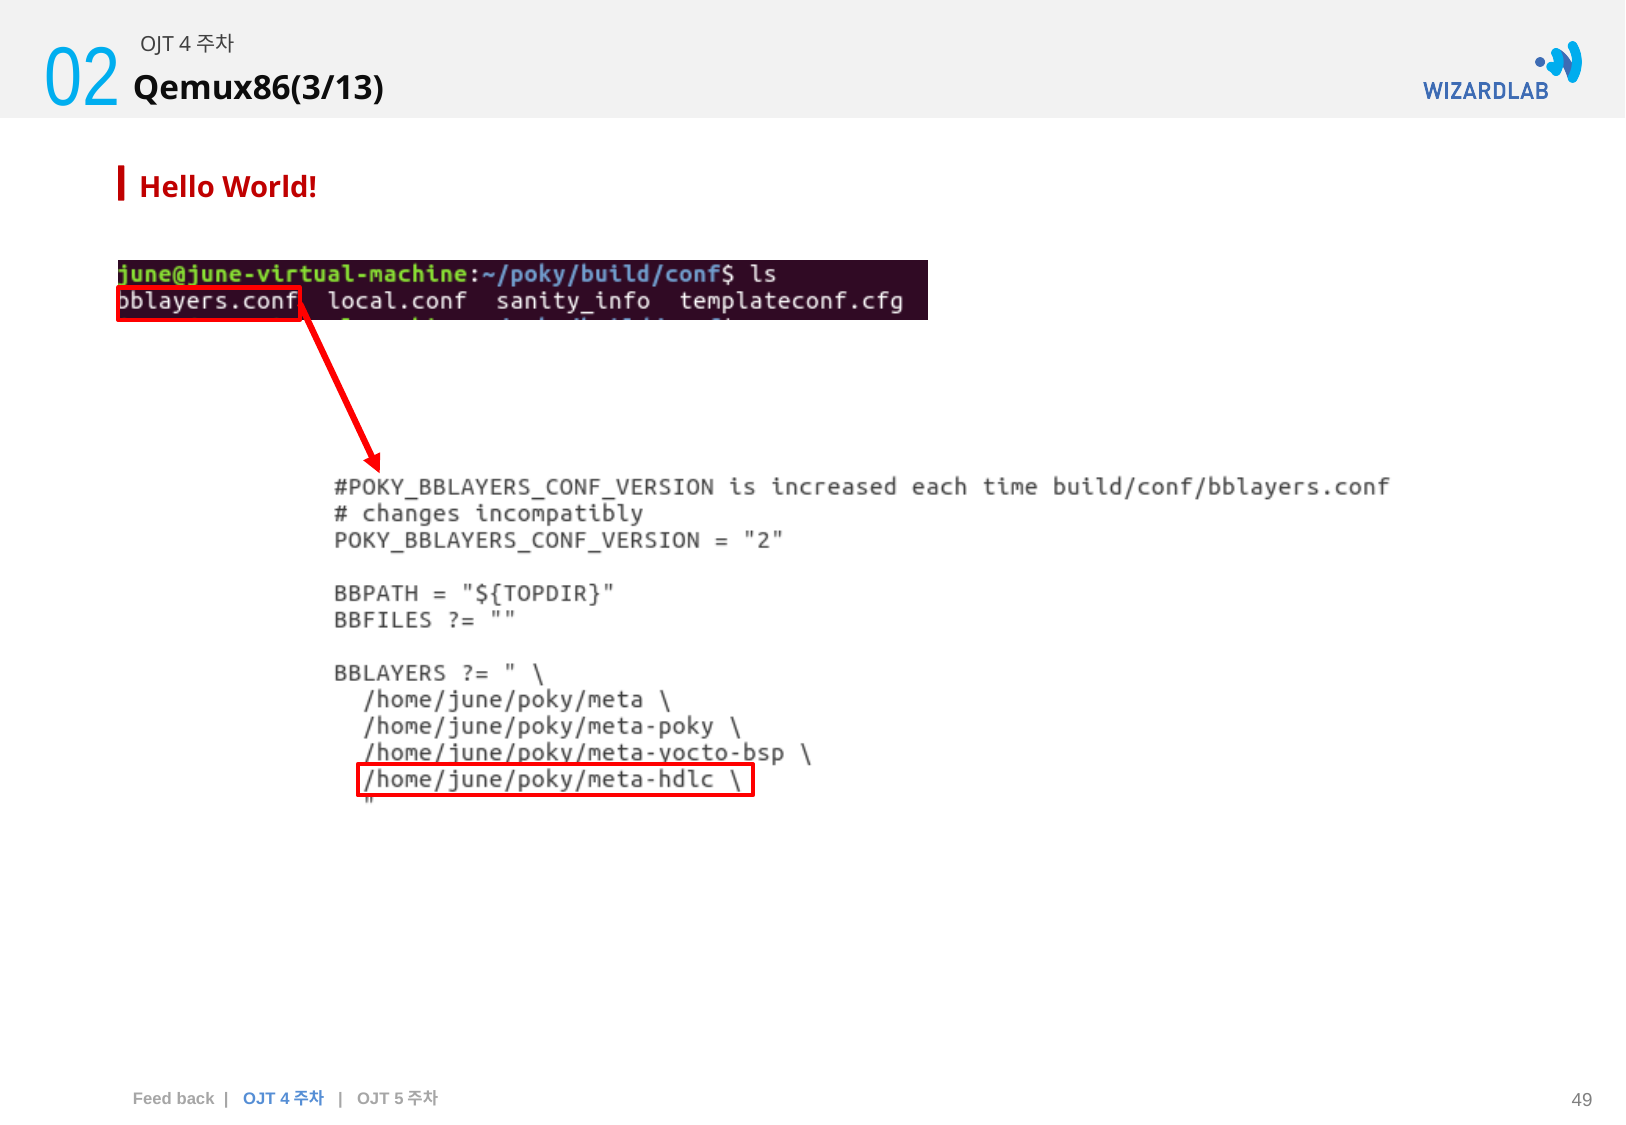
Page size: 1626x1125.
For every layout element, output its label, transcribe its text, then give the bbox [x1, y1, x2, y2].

picture [333, 472, 1410, 818]
picture [1576, 41, 1582, 52]
text_box Feed back | OJT 4주차 | OJT 5주차 [118, 1080, 1625, 1116]
picture [1423, 41, 1571, 99]
picture [1577, 72, 1582, 83]
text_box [29, 11, 1005, 134]
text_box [117, 165, 935, 210]
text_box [299, 303, 380, 474]
picture [117, 260, 928, 320]
